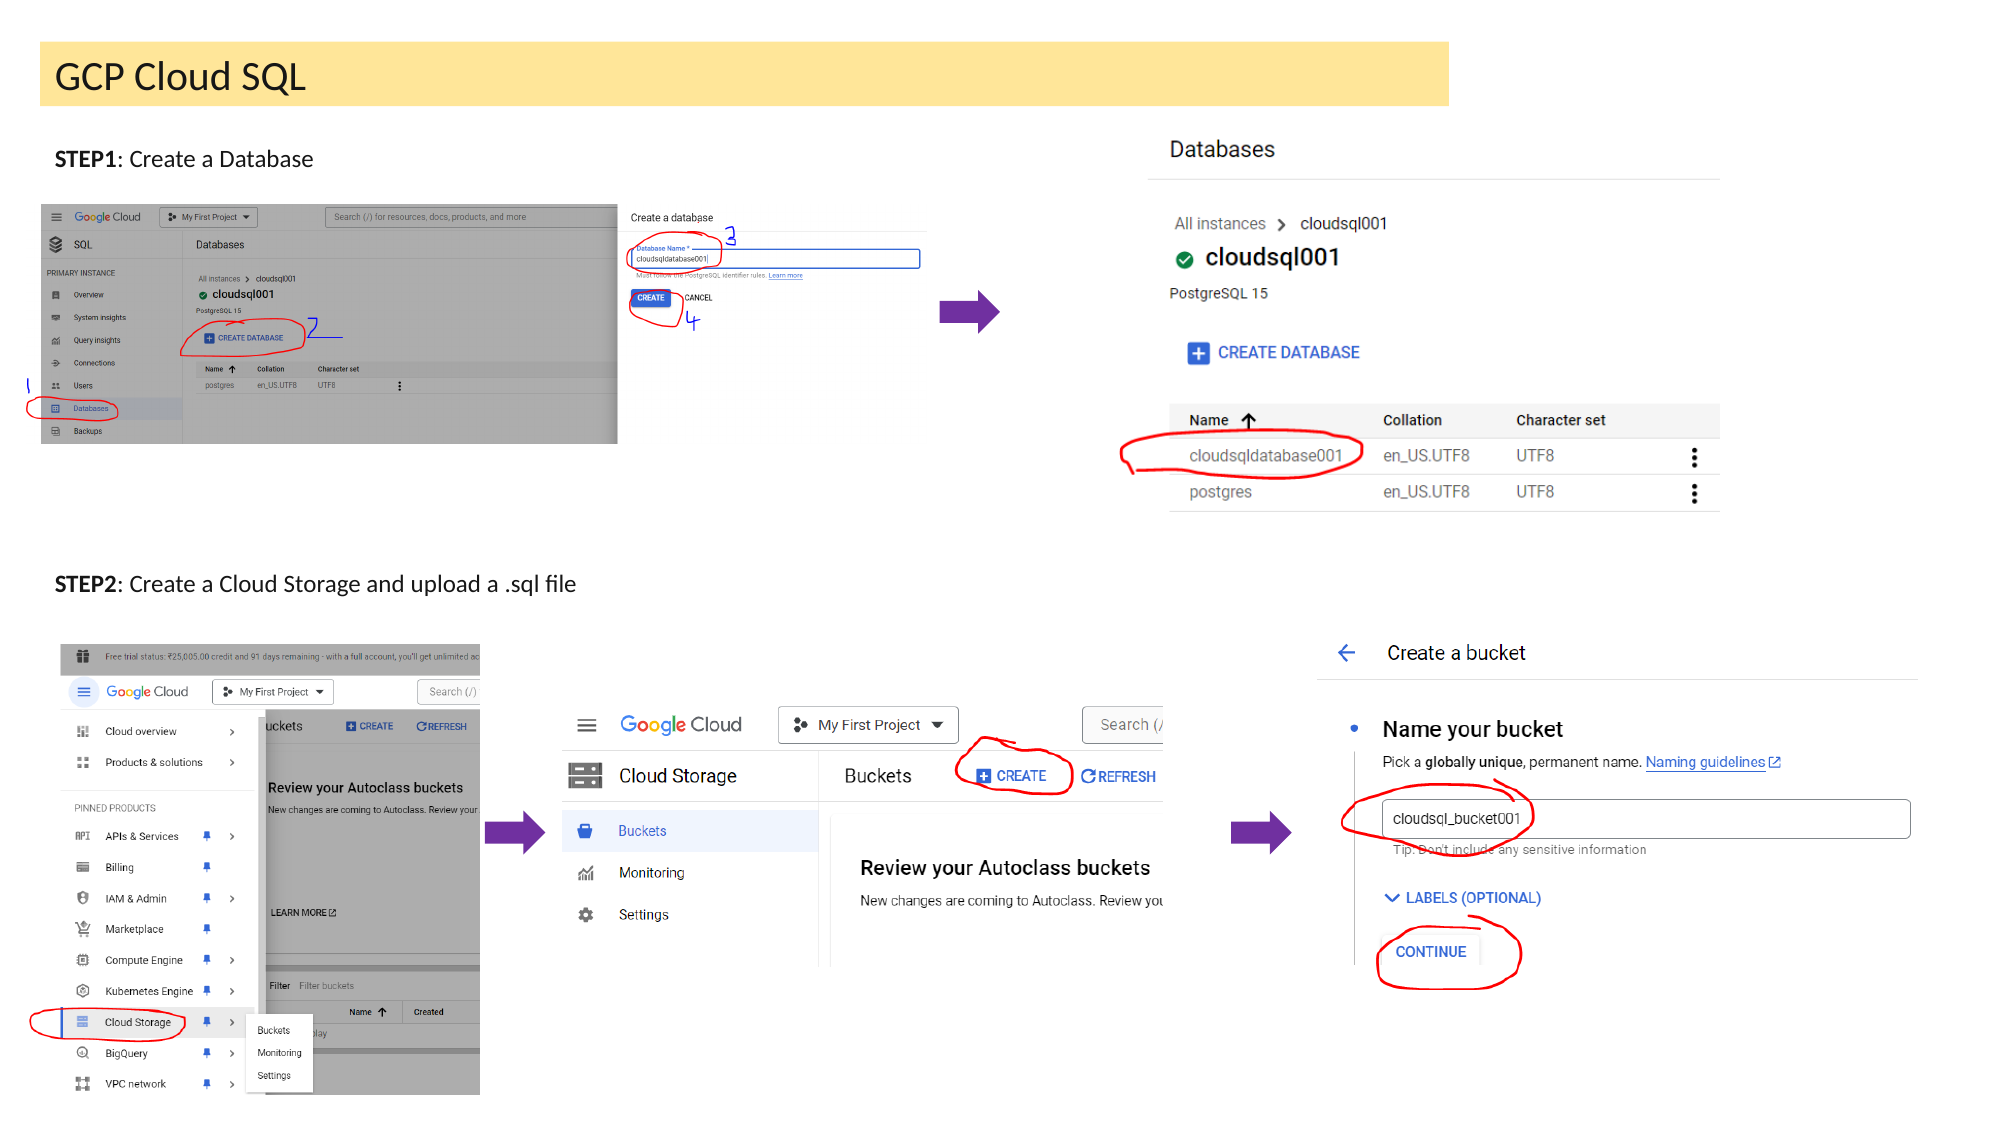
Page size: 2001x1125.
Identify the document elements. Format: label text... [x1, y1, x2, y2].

picture [26, 204, 927, 444]
text_box [483, 808, 547, 858]
picture [561, 700, 1163, 967]
picture [1317, 638, 1918, 990]
text_box [938, 287, 1002, 337]
picture [1119, 121, 1720, 546]
text_box STEP1: Create a Database STEP2: Create a Cloud Storage and upload a .sql file [40, 135, 1449, 605]
picture [29, 644, 480, 1095]
text_box [1230, 808, 1294, 858]
text_box GCP Cloud SQL [40, 41, 1449, 107]
